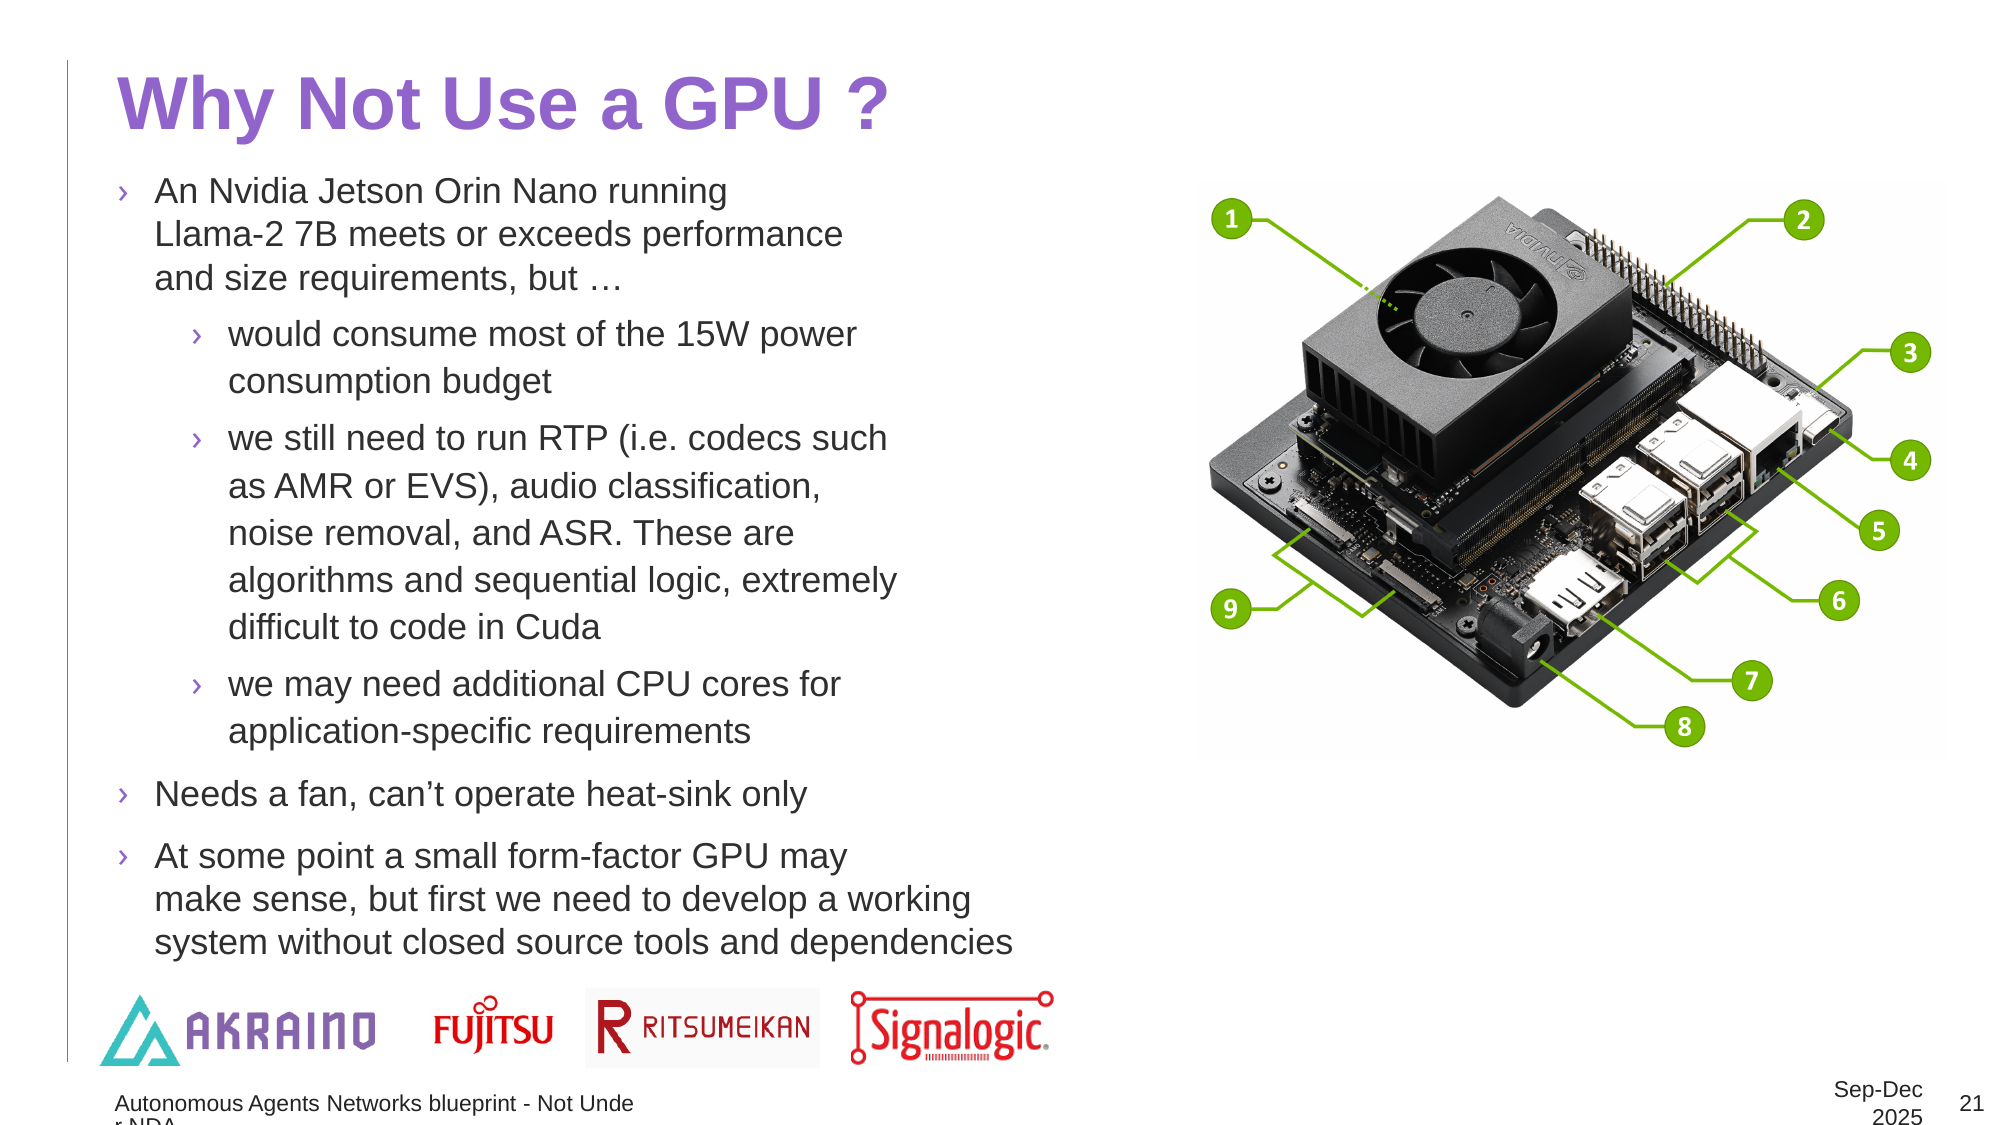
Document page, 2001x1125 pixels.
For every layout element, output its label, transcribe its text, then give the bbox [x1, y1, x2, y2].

picture [851, 988, 1054, 1068]
list An Nvidia Jetson Orin Nano running Llama-2 7B meets or exceeds performance and size requirements, but … would consume most of the 15W power consumption budget we still need to run RTP (i.e. codecs such as AMR or EVS), audio classification, noise removal, and ASR. These are algorithms and sequential logic, extremely difficult to code in Cuda we may need additional CPU cores for application-specific requirements Needs a fan, can’t operate heat-sink only At some point a small form-factor GPU may make sense, but first we need to develop a working system without closed source tools and dependencies [102, 160, 1956, 978]
picture [585, 988, 820, 1068]
slide_number 21 [1939, 1080, 2000, 1125]
title Why Not Use a GPU ? [102, 41, 1897, 160]
picture [417, 977, 570, 1072]
picture [1193, 180, 1947, 760]
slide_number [1802, 1080, 1939, 1125]
picture [99, 994, 375, 1066]
footer Autonomous Agents Networks blueprint - Not Under NDA [99, 1080, 653, 1125]
